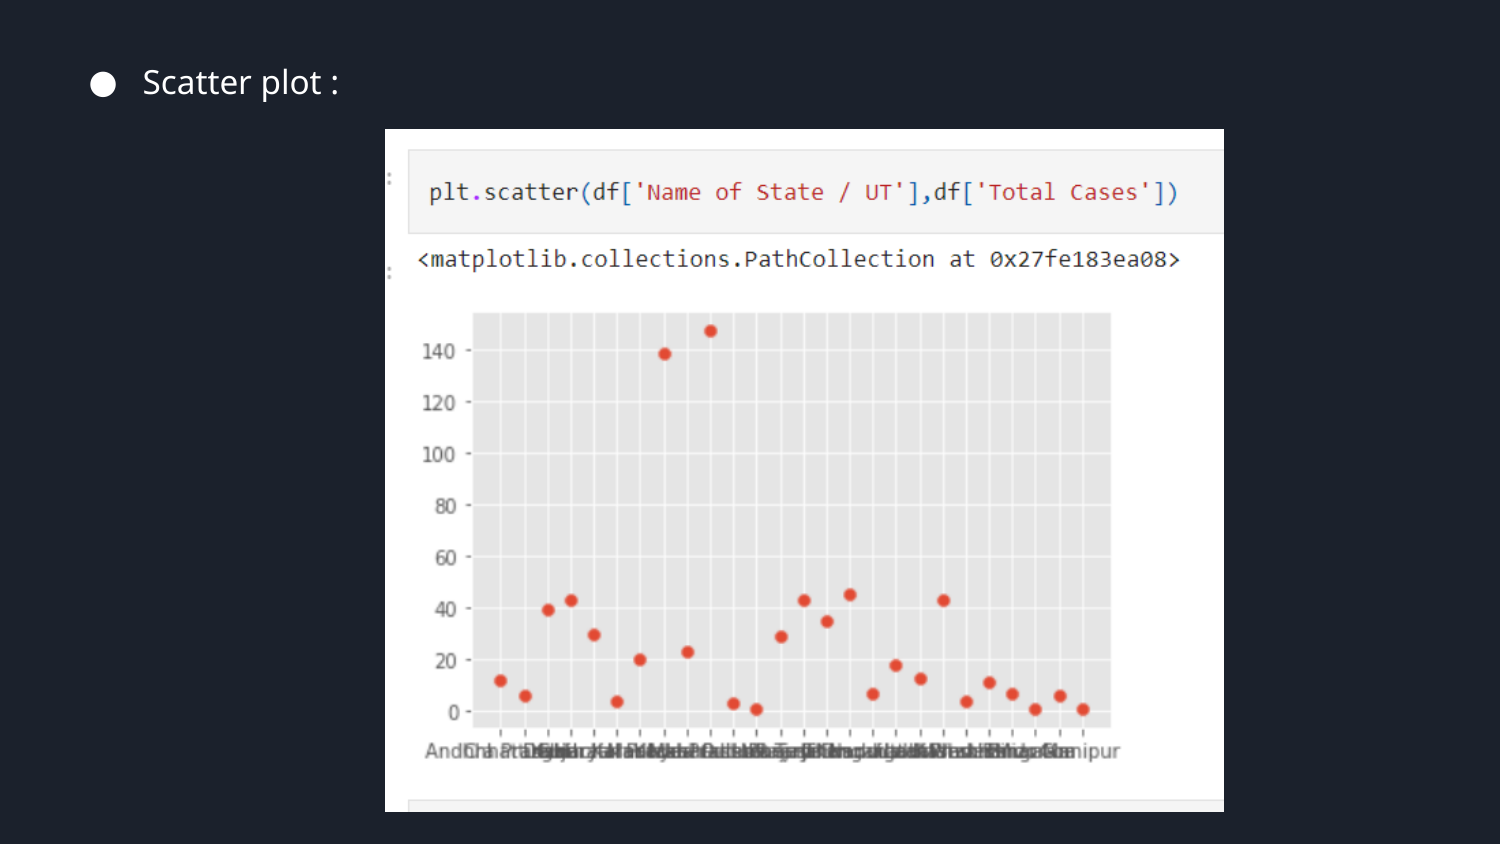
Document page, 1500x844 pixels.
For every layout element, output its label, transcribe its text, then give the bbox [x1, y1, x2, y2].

text_box Scatter plot : [52, 46, 1426, 117]
picture [385, 129, 1225, 812]
